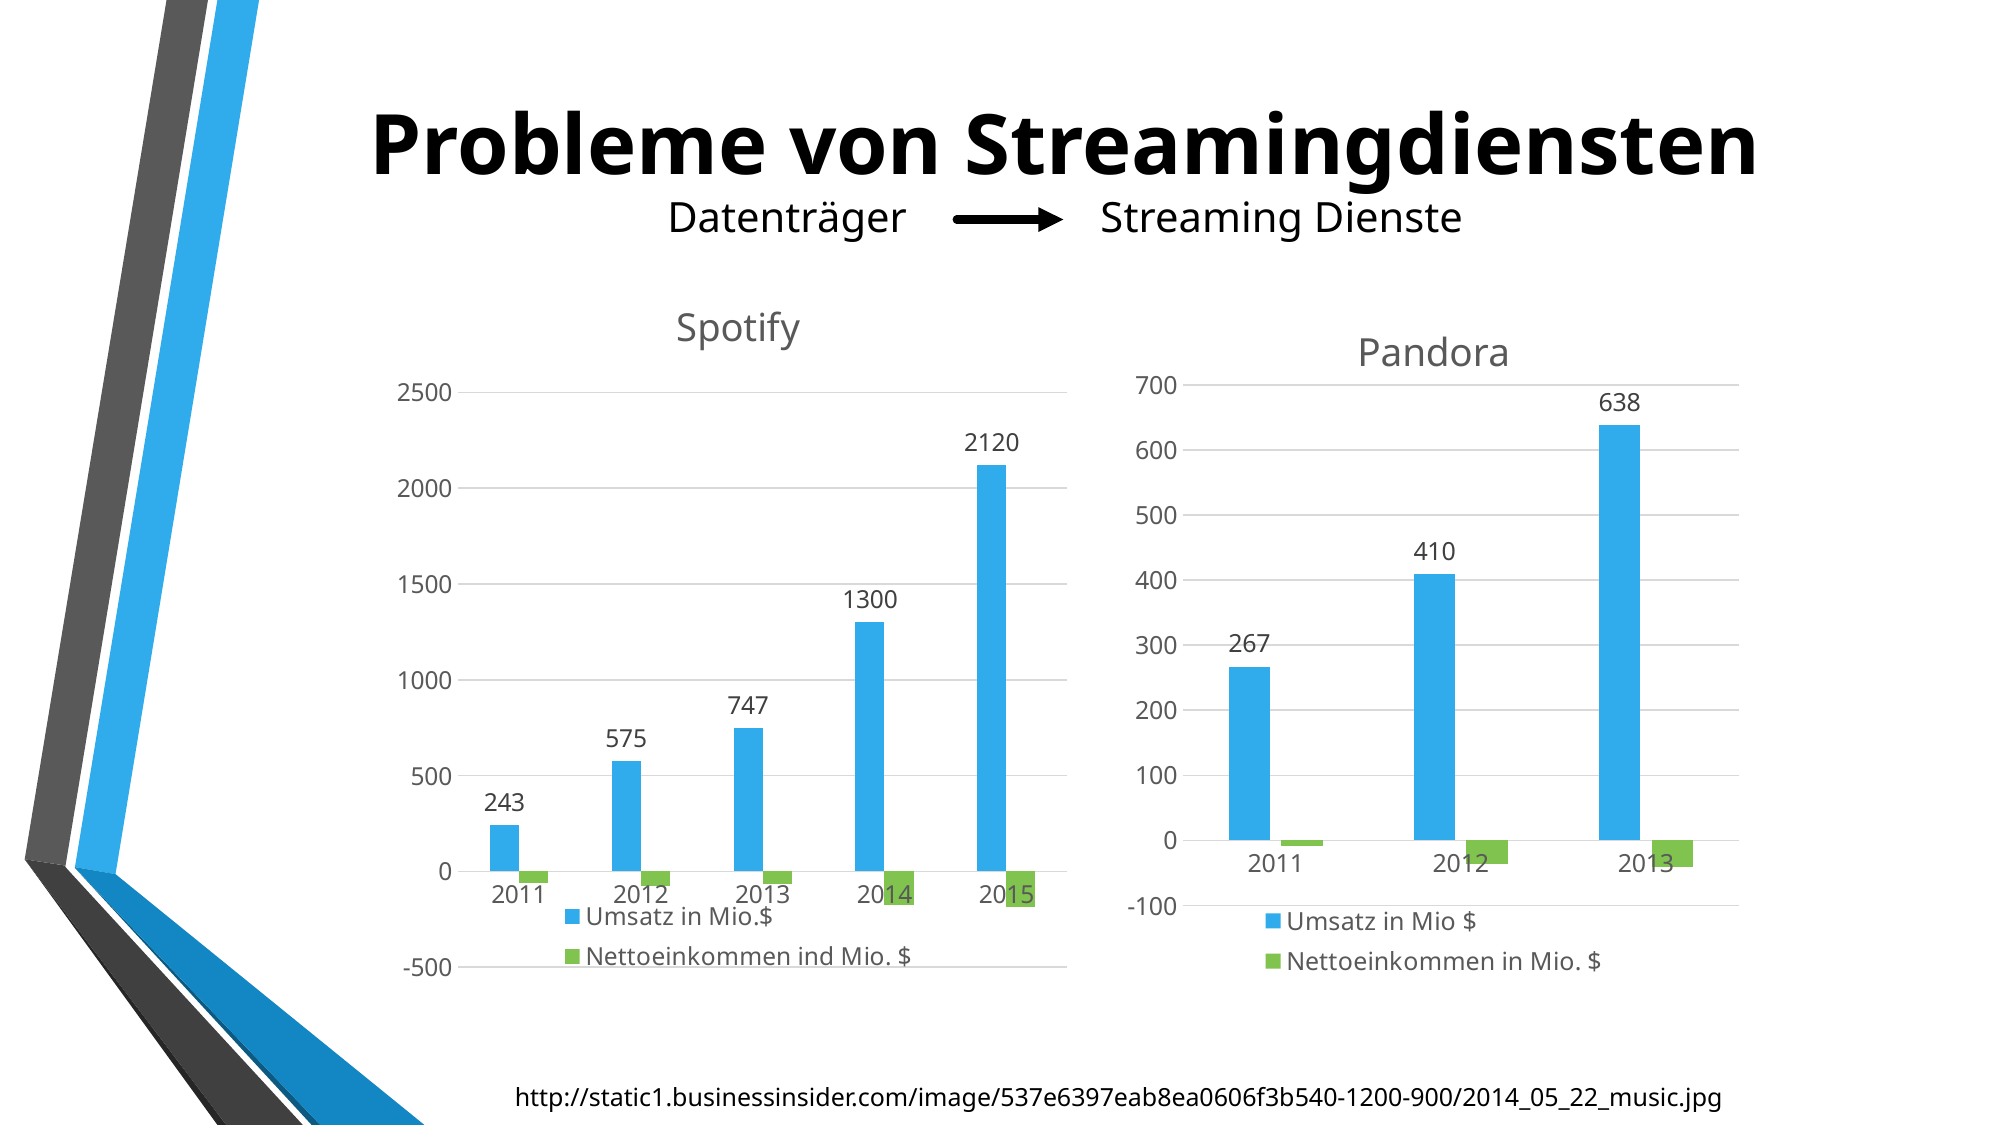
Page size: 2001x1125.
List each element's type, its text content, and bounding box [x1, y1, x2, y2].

text_box http://static1.businessinsider.com/image/537e6397eab8ea0606f3b540-1200-900/2014_05_22_music.jpg [500, 1074, 2000, 1120]
chart [1107, 290, 1760, 985]
chart [396, 265, 1070, 985]
title Probleme von Streamingdiensten Datenträger Streaming Dienste [243, 22, 1887, 310]
